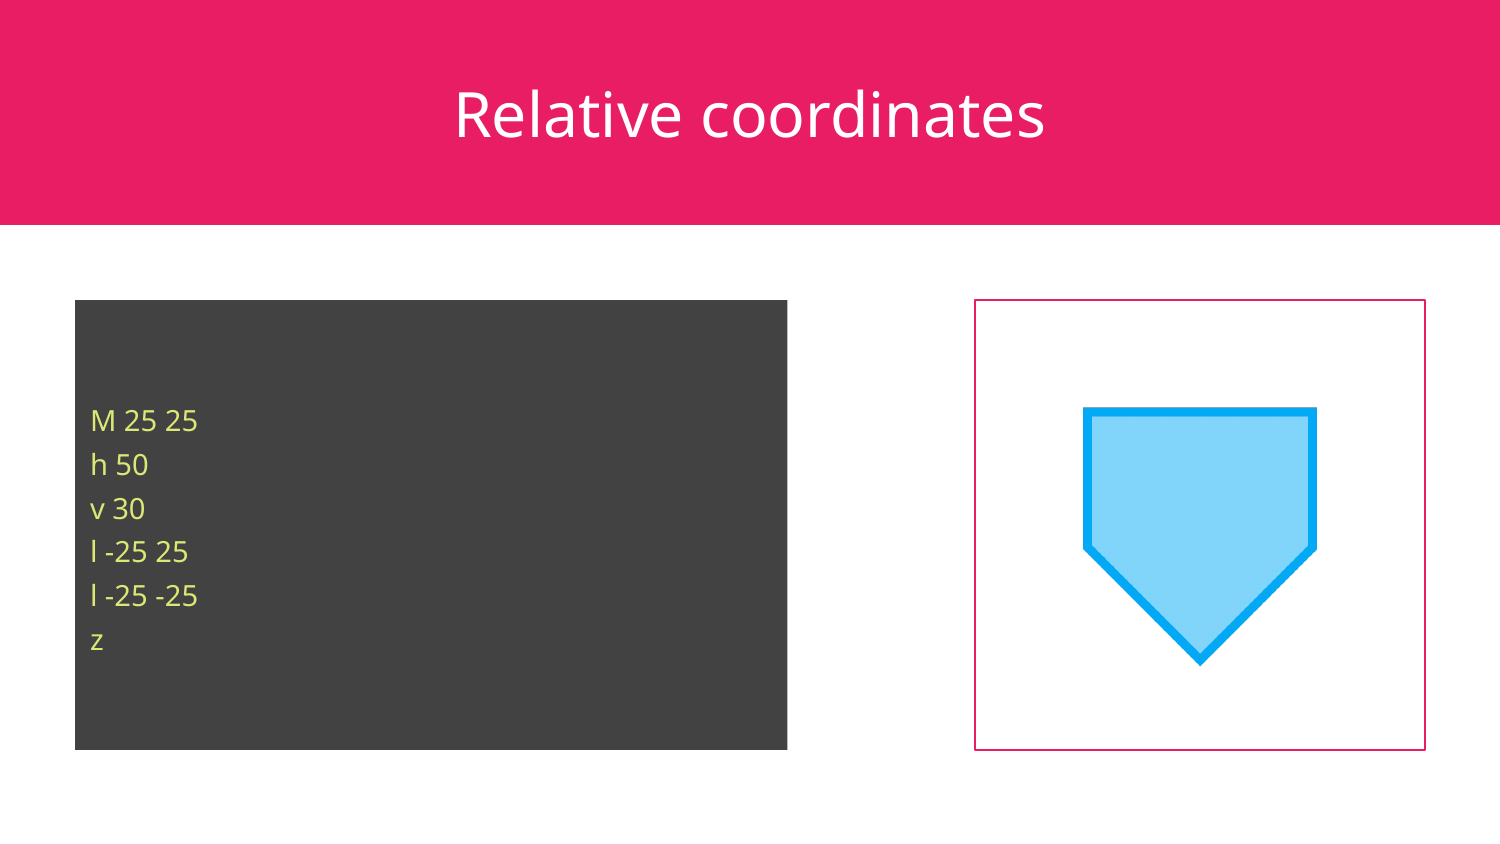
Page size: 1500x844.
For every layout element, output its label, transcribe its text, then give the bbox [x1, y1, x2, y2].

title Relative coordinates [37, 37, 1463, 188]
picture [974, 299, 1426, 751]
list M 25 25 h 50 v 30 l -25 25 l -25 -25 z [75, 300, 788, 750]
